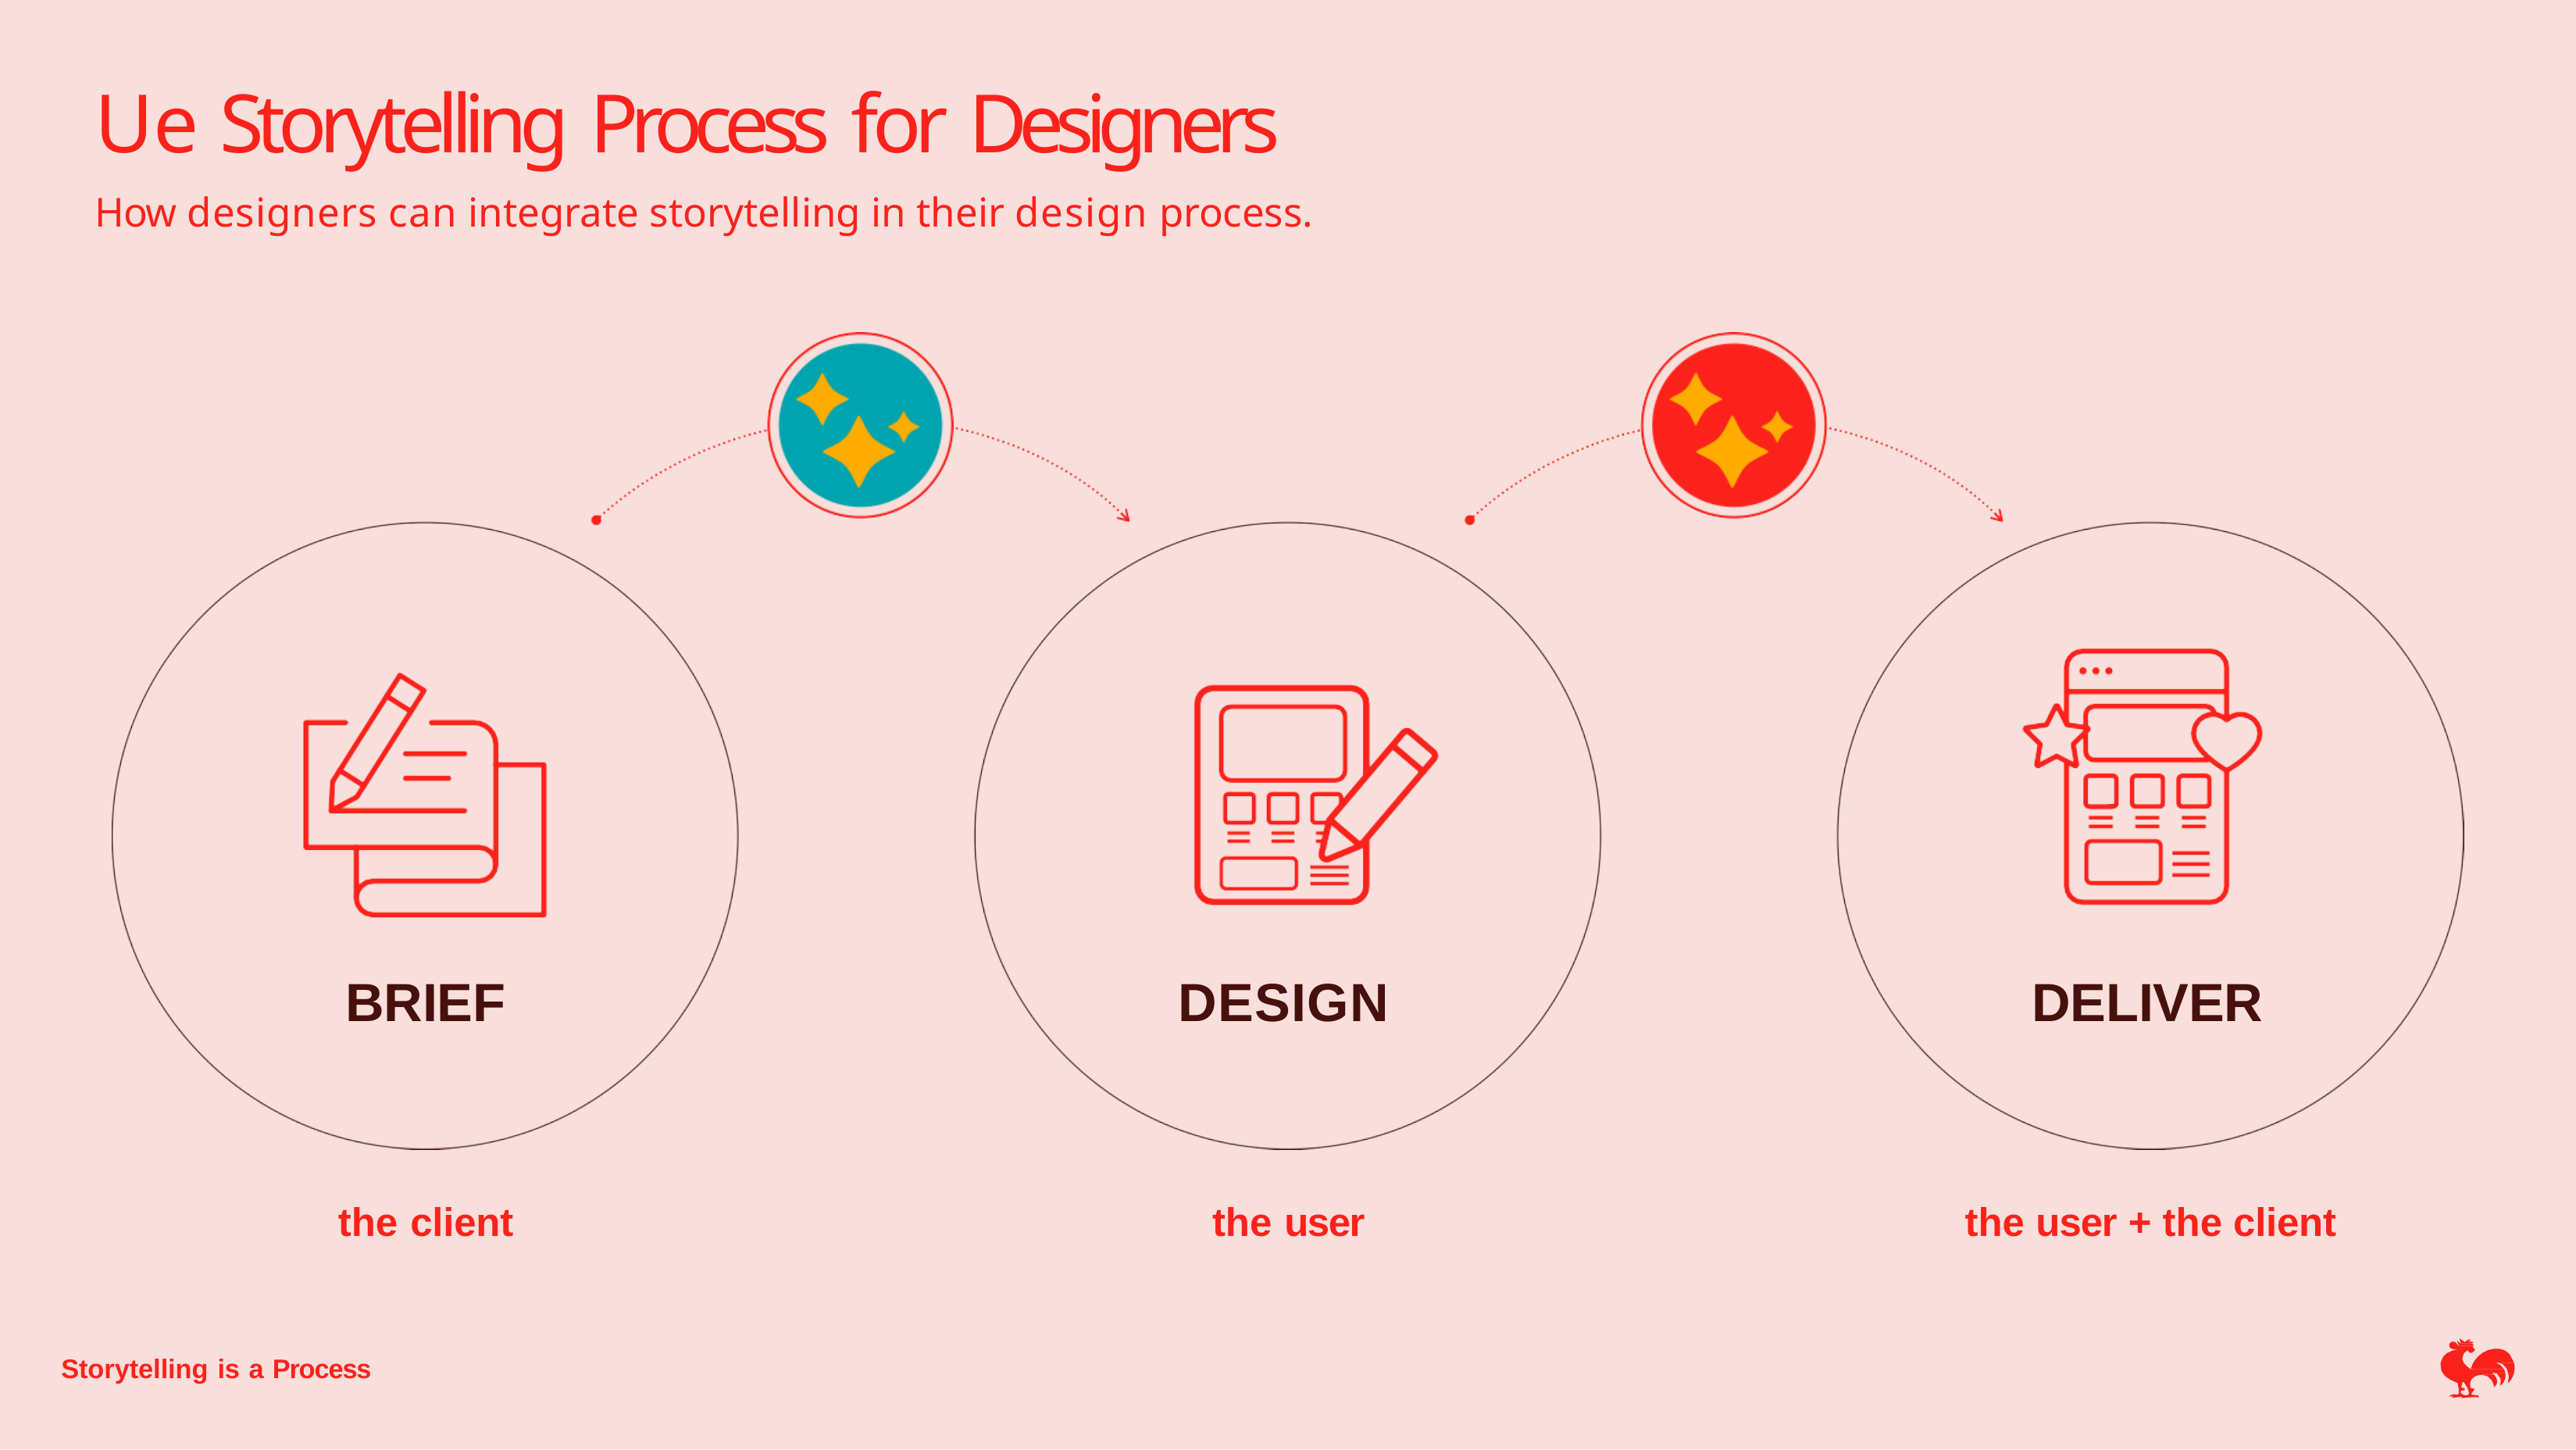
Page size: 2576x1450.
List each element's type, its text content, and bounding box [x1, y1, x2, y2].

text_box [2440, 1338, 2515, 1398]
text_box the client [336, 1194, 515, 1245]
text_box the user [1211, 1194, 1365, 1245]
text_box Storytelling is a Process [59, 1355, 374, 1384]
text_box the user + the client [1963, 1194, 2338, 1245]
picture [112, 332, 2464, 1150]
title Ue Storytelling Process for Designers How designers can integrate storytelling in their design process. [93, 33, 2483, 314]
